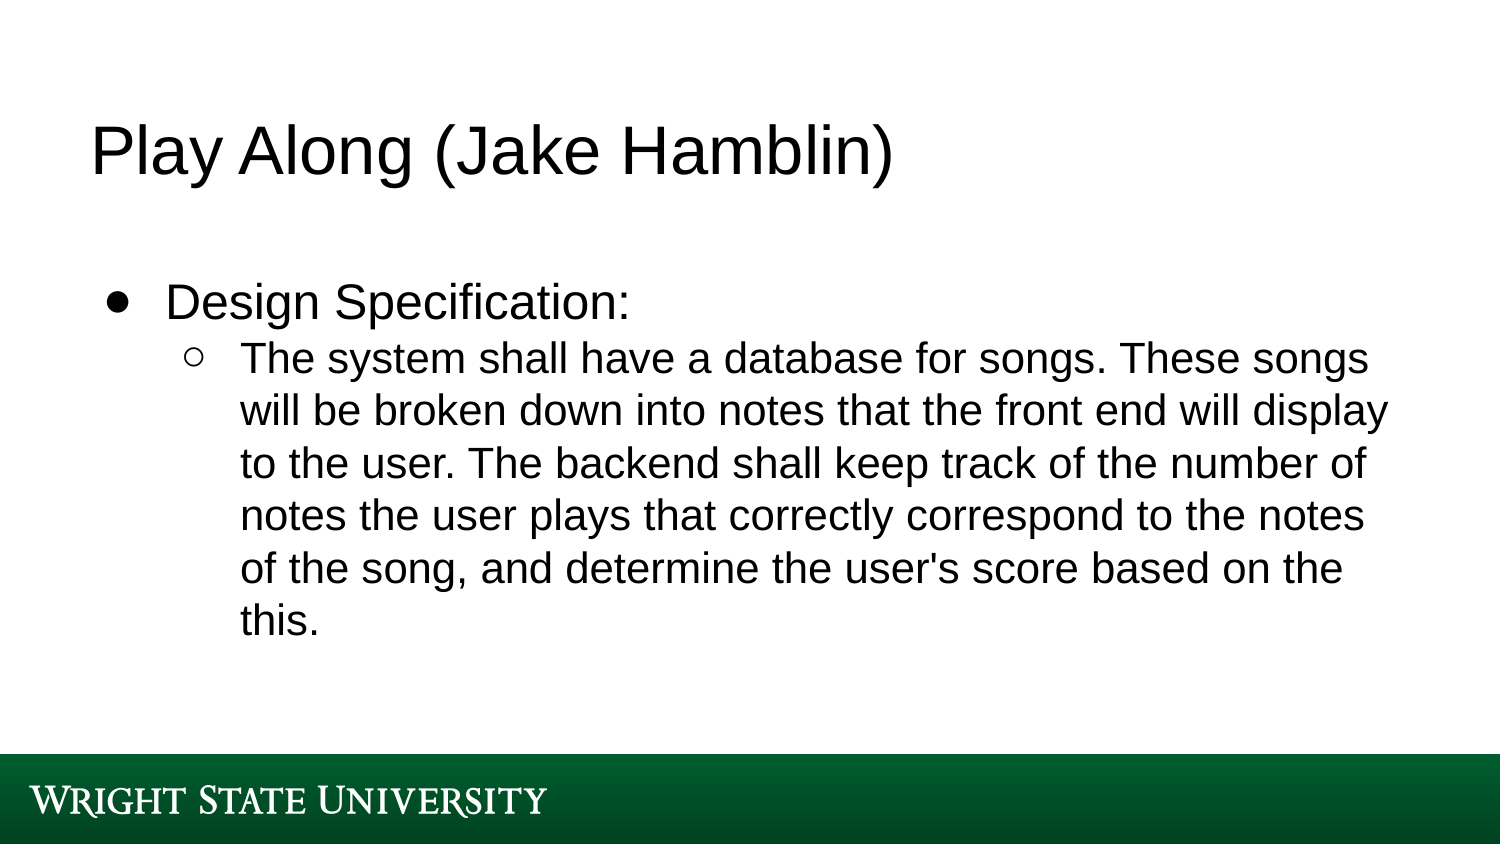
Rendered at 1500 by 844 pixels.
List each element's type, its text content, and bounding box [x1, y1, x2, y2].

list Design Specification: The system shall have a database for songs. These songs will be broken down into notes that the front end will display to the user. The backend shall keep track of the number of notes the user plays that correctly correspond to the notes of the song, and determine the user's score based on the this. [75, 261, 1425, 719]
picture [29, 785, 547, 818]
title Play Along (Jake Hamblin) [75, 98, 1425, 240]
